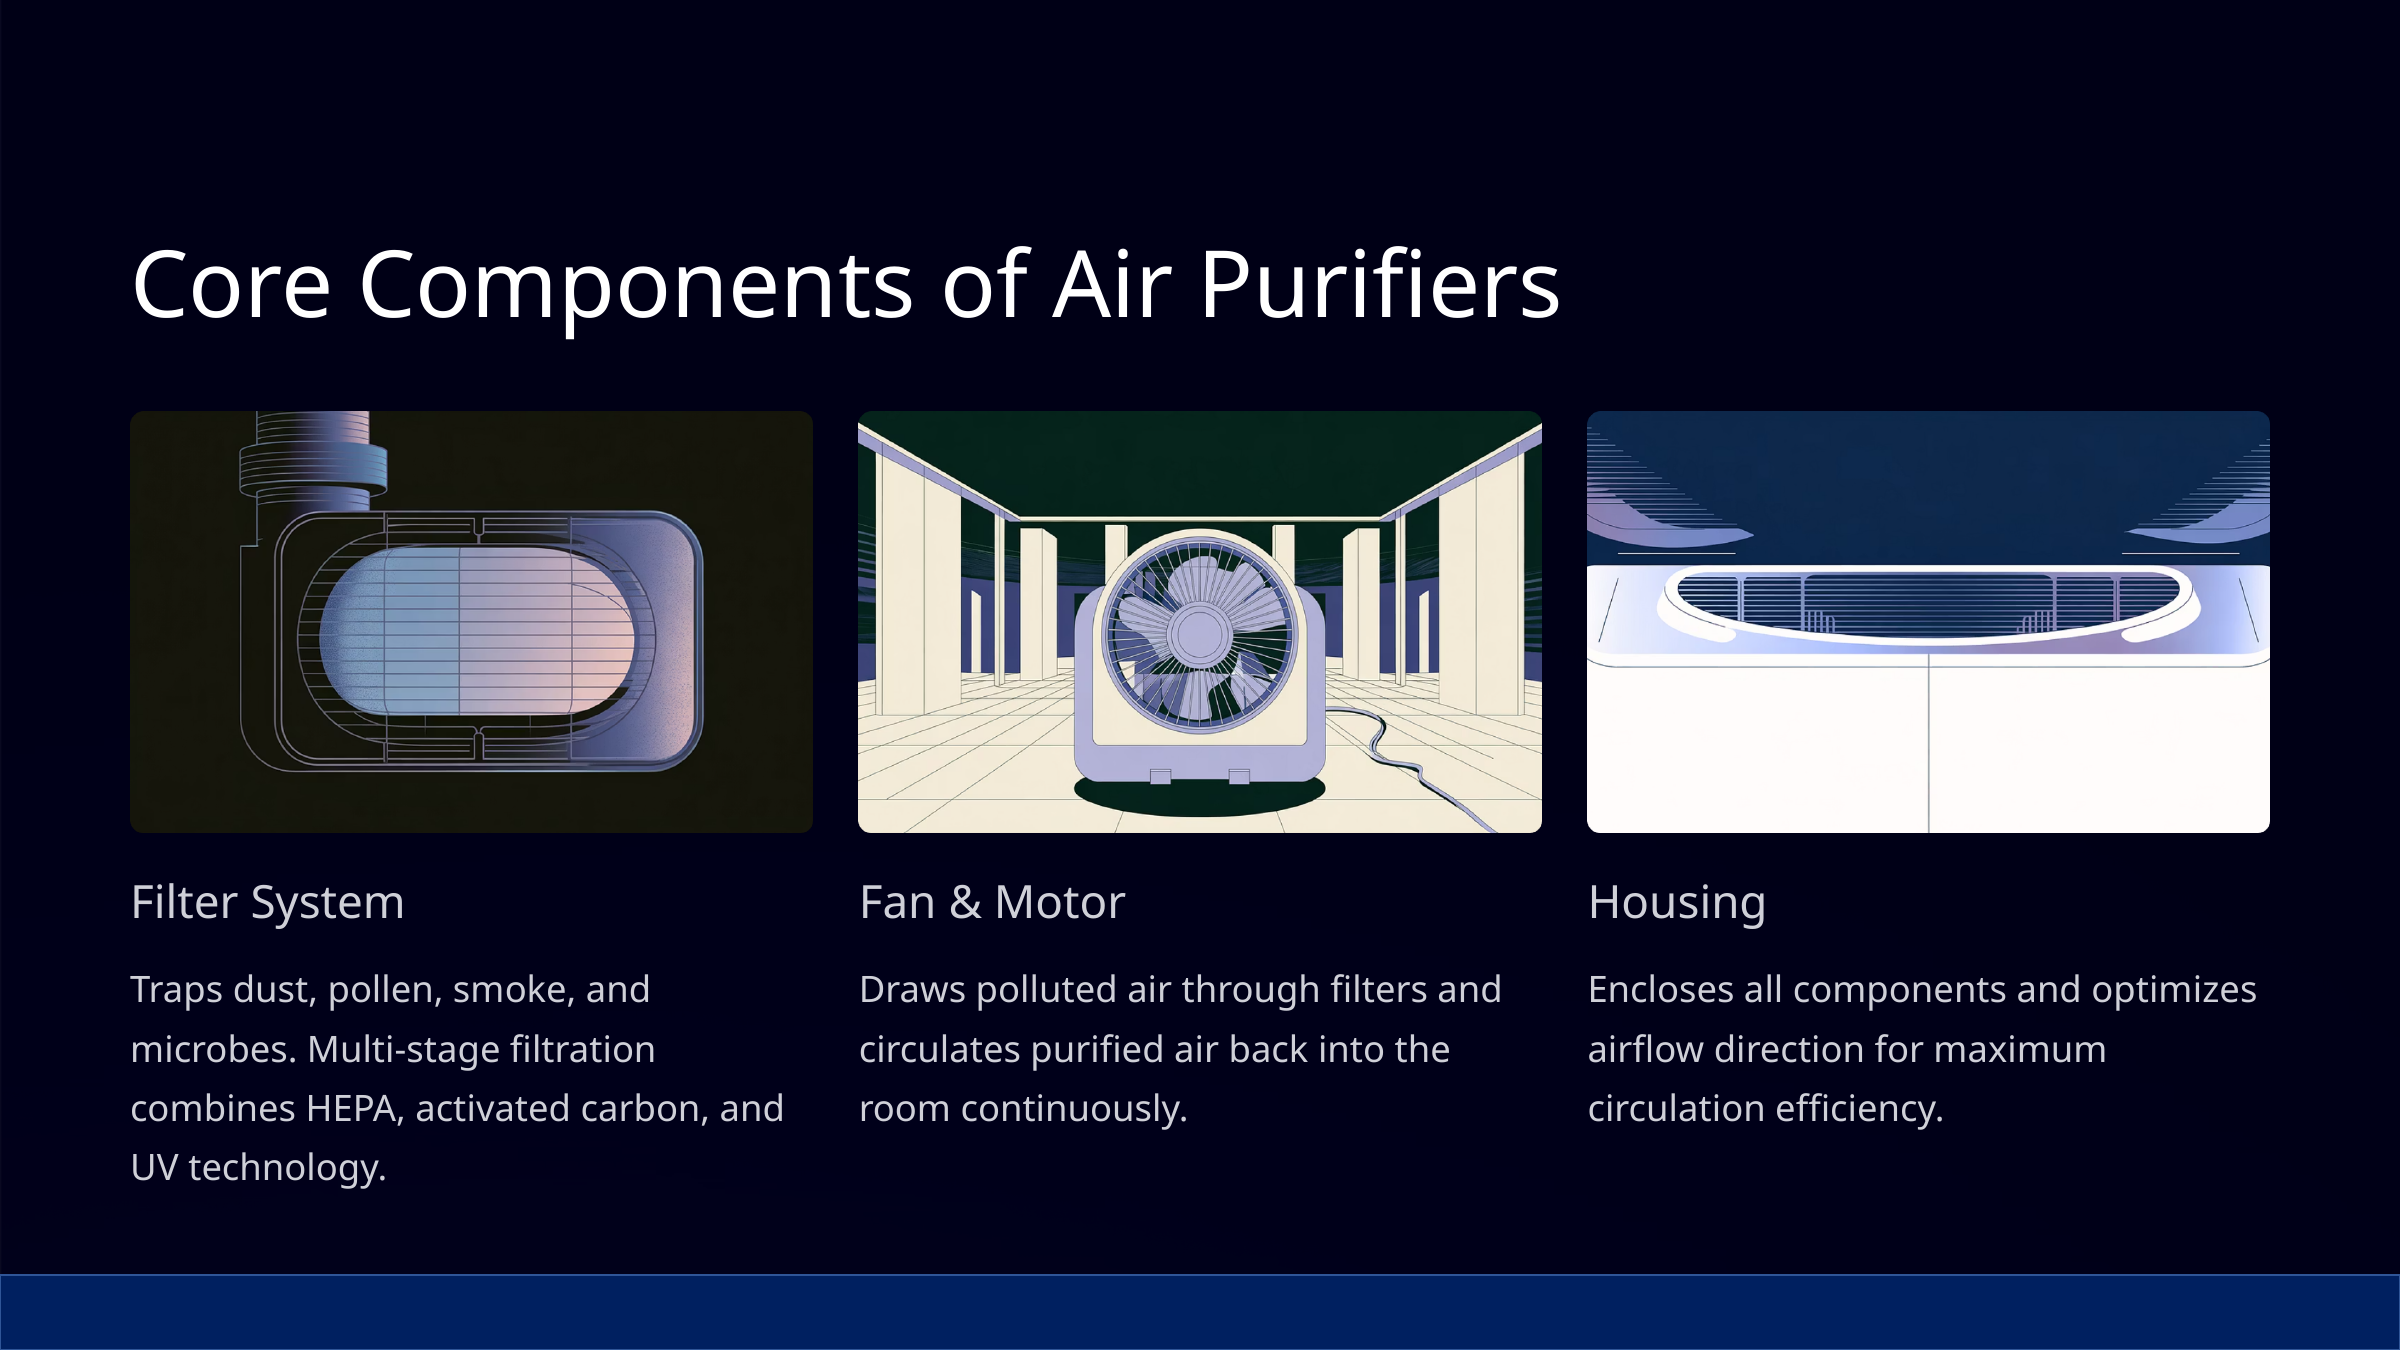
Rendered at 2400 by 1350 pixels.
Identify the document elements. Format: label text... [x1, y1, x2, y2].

picture [130, 411, 813, 833]
picture [858, 411, 1542, 833]
text_box Fan & Motor [858, 870, 1324, 929]
text_box Traps dust, pollen, smoke, and microbes. Multi-stage filtration combines HEPA, activated carbon, and UV technology. [130, 950, 813, 1130]
picture [1587, 411, 2270, 833]
text_box Encloses all components and optimizes airflow direction for maximum circulation efficiency. [1587, 950, 2270, 1130]
text_box Draws polluted air through filters and circulates purified air back into the room continuously. [858, 950, 1541, 1130]
text_box Core Components of Air Purifiers [130, 220, 1509, 337]
text_box Filter System [130, 870, 596, 929]
text_box Housing [1587, 870, 2053, 929]
text_box [0, 1274, 2400, 1350]
